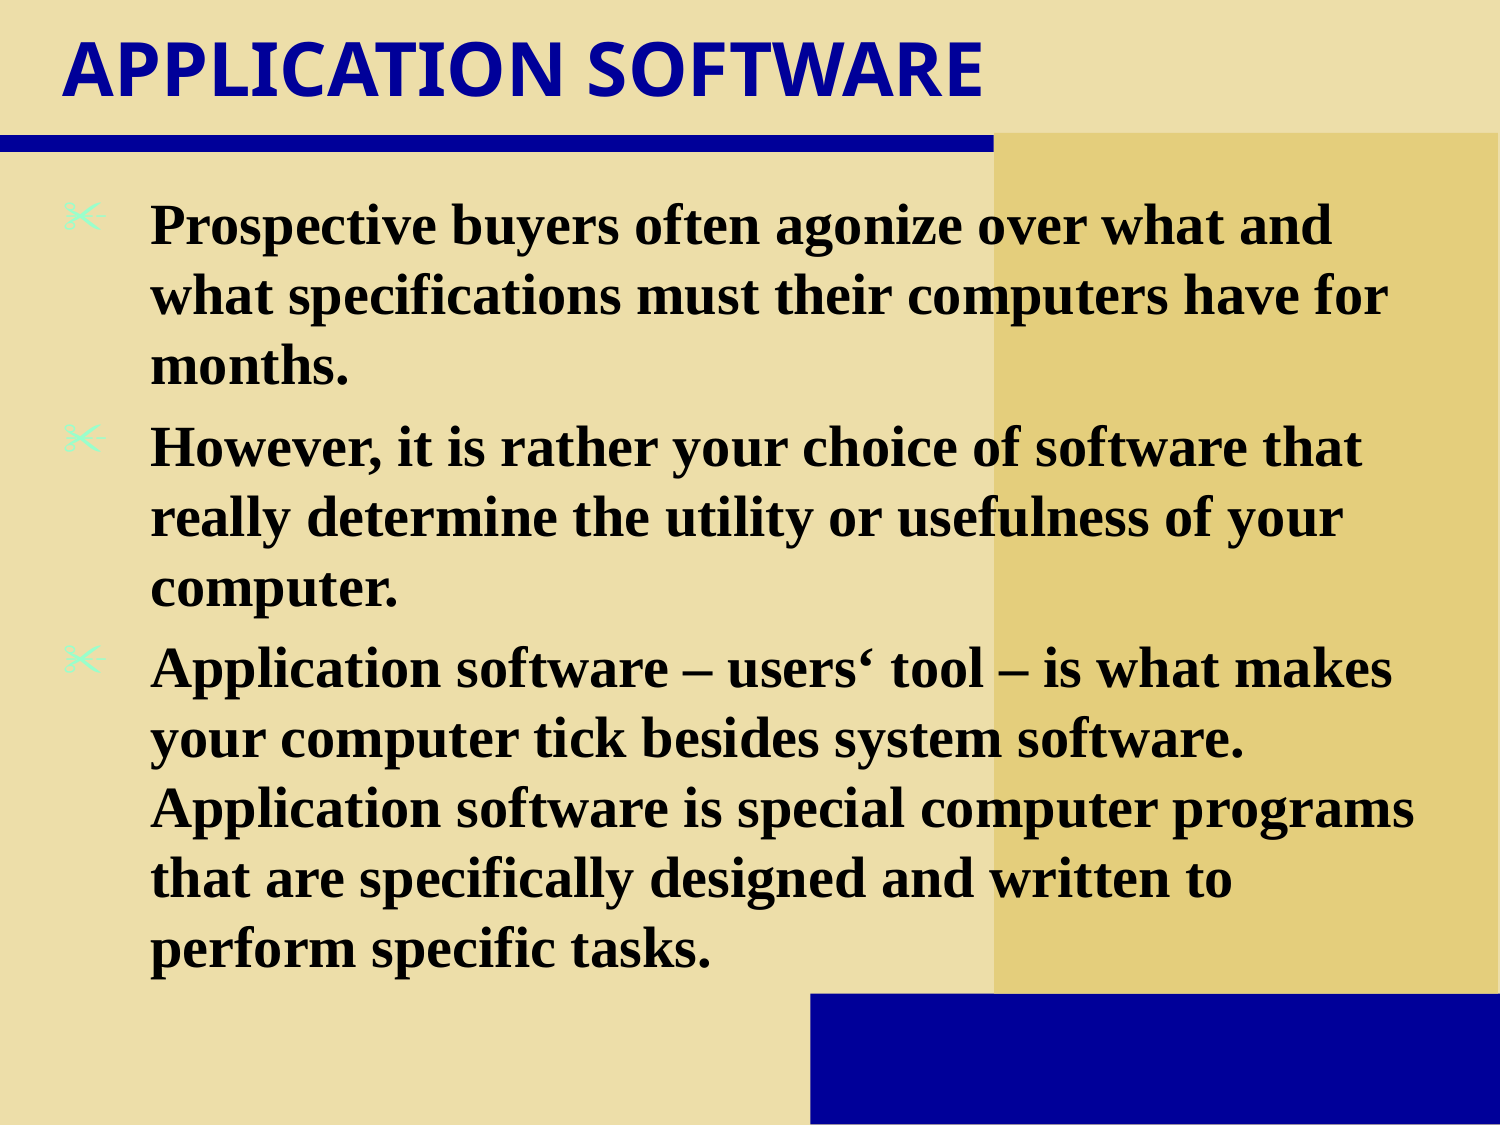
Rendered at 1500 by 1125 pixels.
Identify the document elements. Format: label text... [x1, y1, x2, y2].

list Prospective buyers often agonize over what and what specifications must their computers have for months. However, it is rather your choice of software that really determine the utility or usefulness of your computer. Application software – users‘ tool – is what makes your computer tick besides system software. Application software is special computer programs that are specifically designed and written to perform specific tasks. [47, 178, 1457, 960]
title APPLICATION SOFTWARE [47, 0, 1456, 133]
